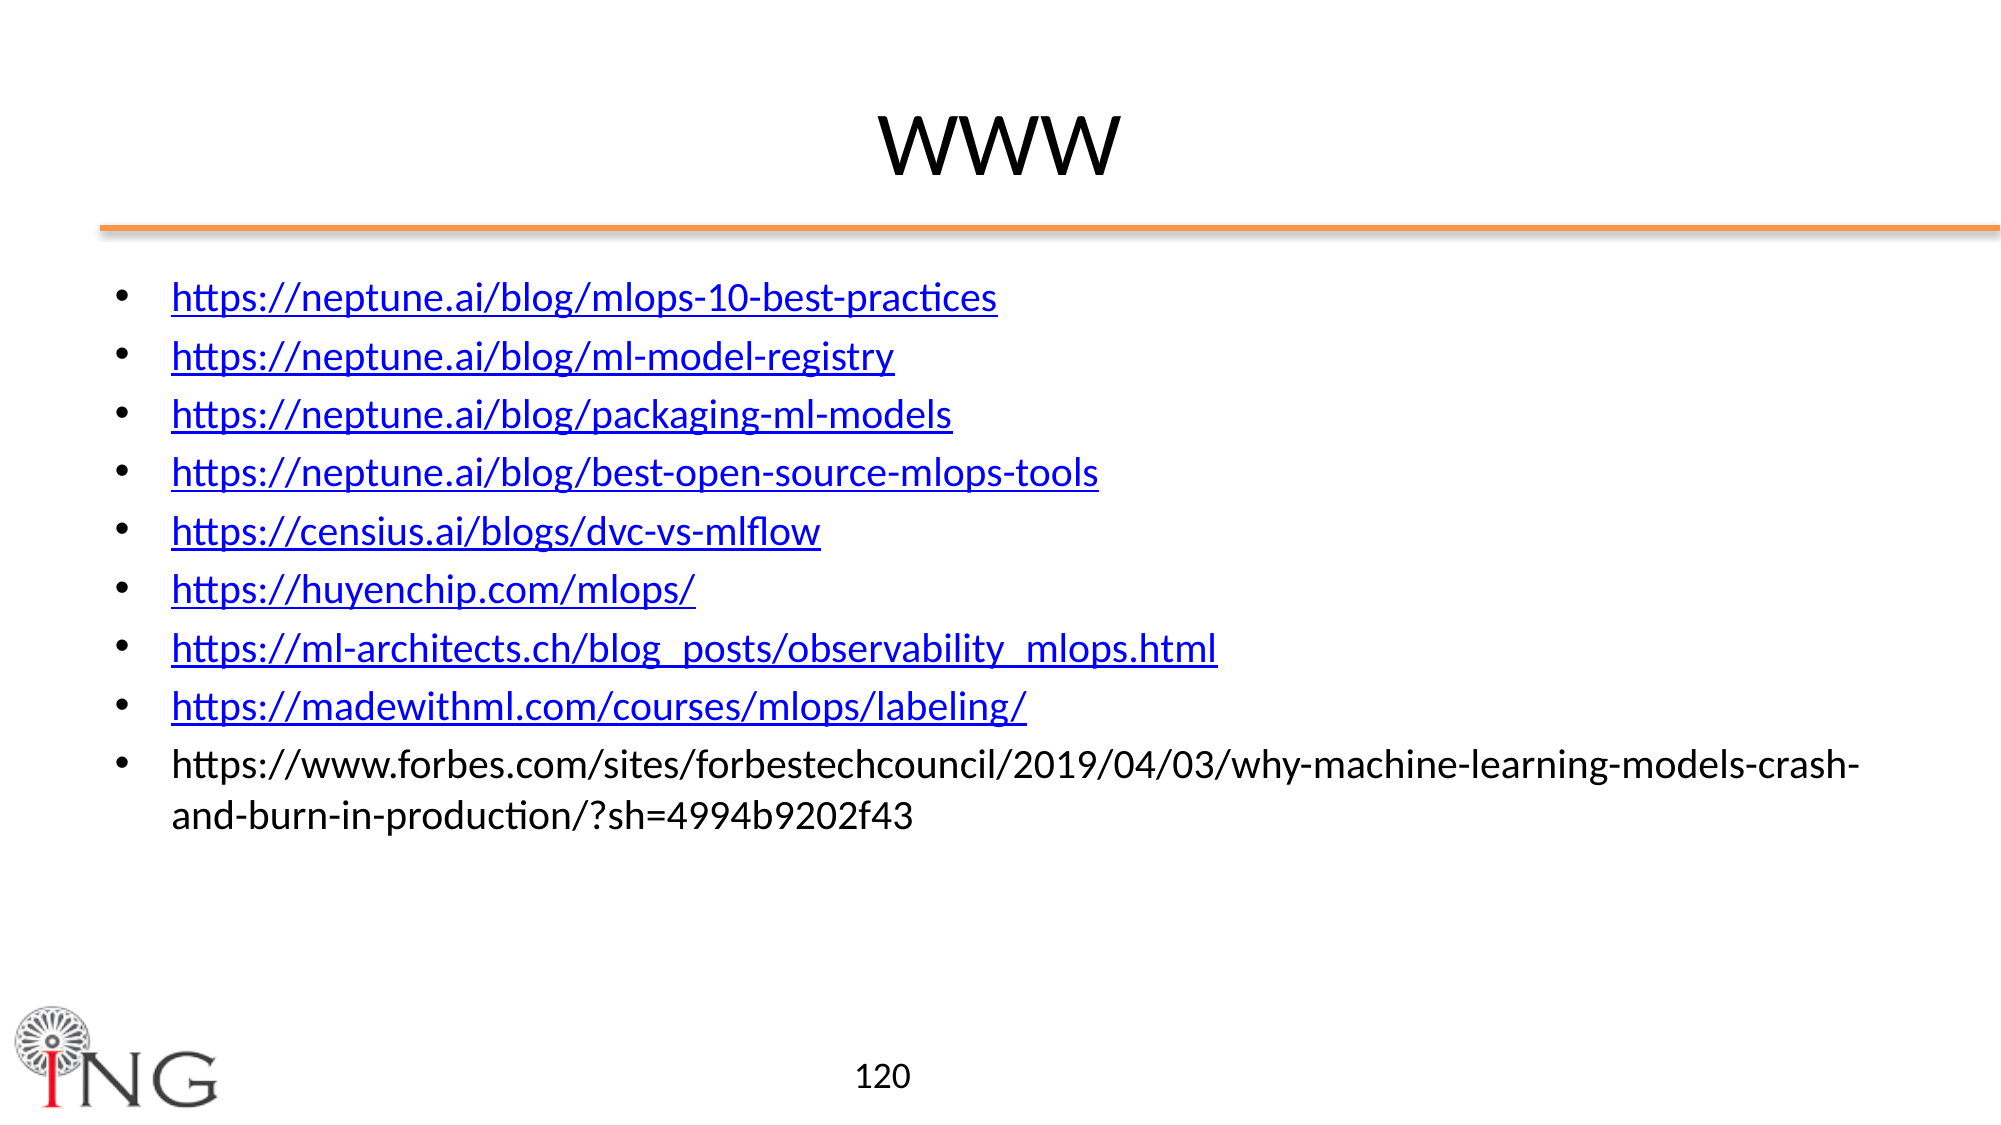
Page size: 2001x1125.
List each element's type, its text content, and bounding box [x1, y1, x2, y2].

title WWW [99, 45, 1900, 233]
slide_number 120 [839, 1043, 1900, 1104]
list https://neptune.ai/blog/mlops-10-best-practices https://neptune.ai/blog/ml-model-registry https://neptune.ai/blog/packaging-ml-models https://neptune.ai/blog/best-open-source-mlops-tools https://censius.ai/blogs/dvc-vs-mlflow https://huyenchip.com/mlops/ https://ml-architects.ch/blog_posts/observability_mlops.html https://madewithml.com/courses/mlops/labeling/ https://www.forbes.com/sites/forbestechcouncil/2019/04/03/why-machine-learning-models-crash-and-burn-in-production/?sh=4994b9202f43 [99, 262, 1900, 1005]
picture [0, 987, 244, 1125]
